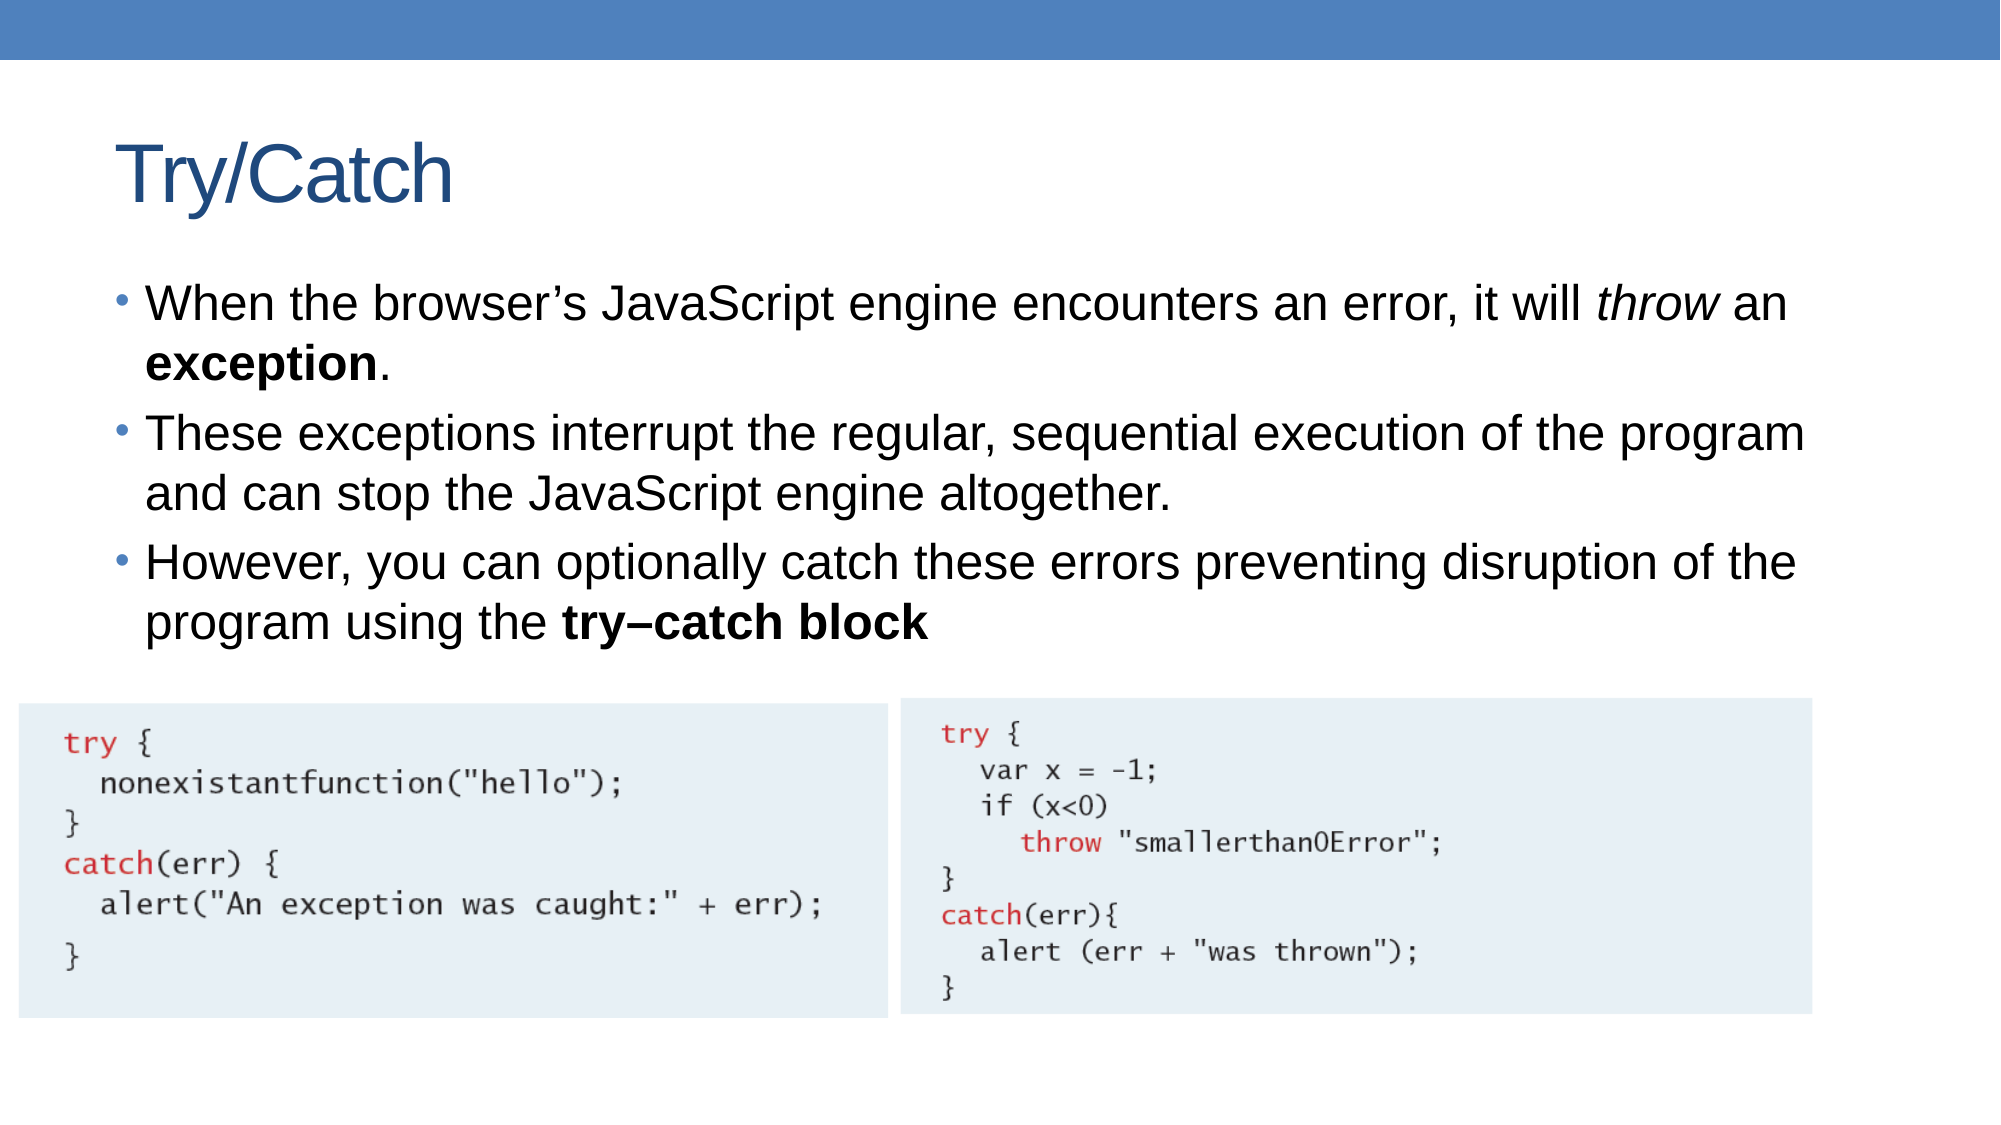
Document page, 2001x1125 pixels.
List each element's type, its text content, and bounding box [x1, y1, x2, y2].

title Try/Catch [99, 87, 1900, 250]
list When the browser’s JavaScript engine encounters an error, it will throw an exception. These exceptions interrupt the regular, sequential execution of the program and can stop the JavaScript engine altogether. However, you can optionally catch these errors preventing disruption of the program using the try–catch block [99, 262, 1900, 1063]
picture [890, 686, 1813, 1018]
picture [6, 686, 889, 1018]
